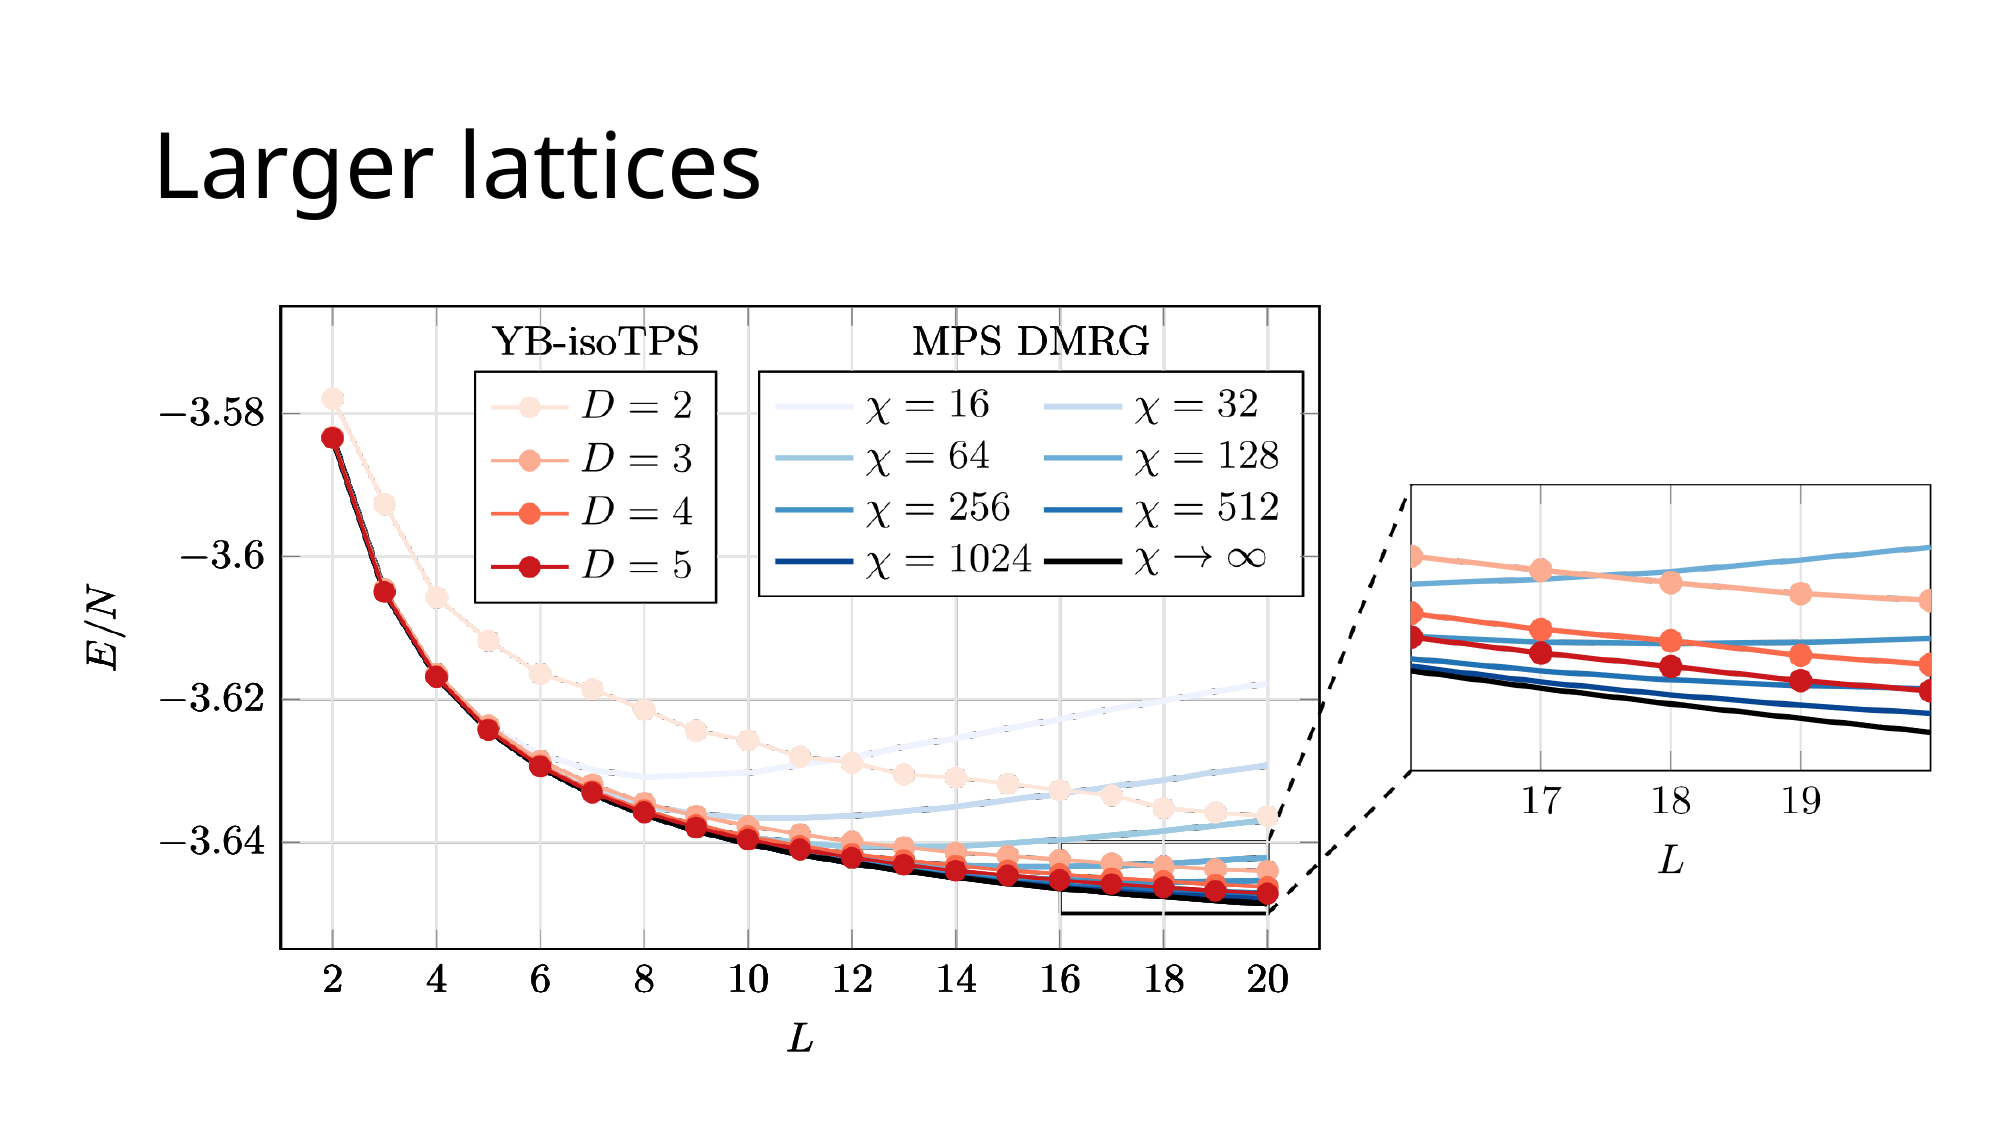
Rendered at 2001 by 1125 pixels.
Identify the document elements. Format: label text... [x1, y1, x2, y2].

picture [67, 304, 1321, 1066]
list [1321, 304, 1933, 1066]
title Larger lattices [137, 59, 1863, 278]
